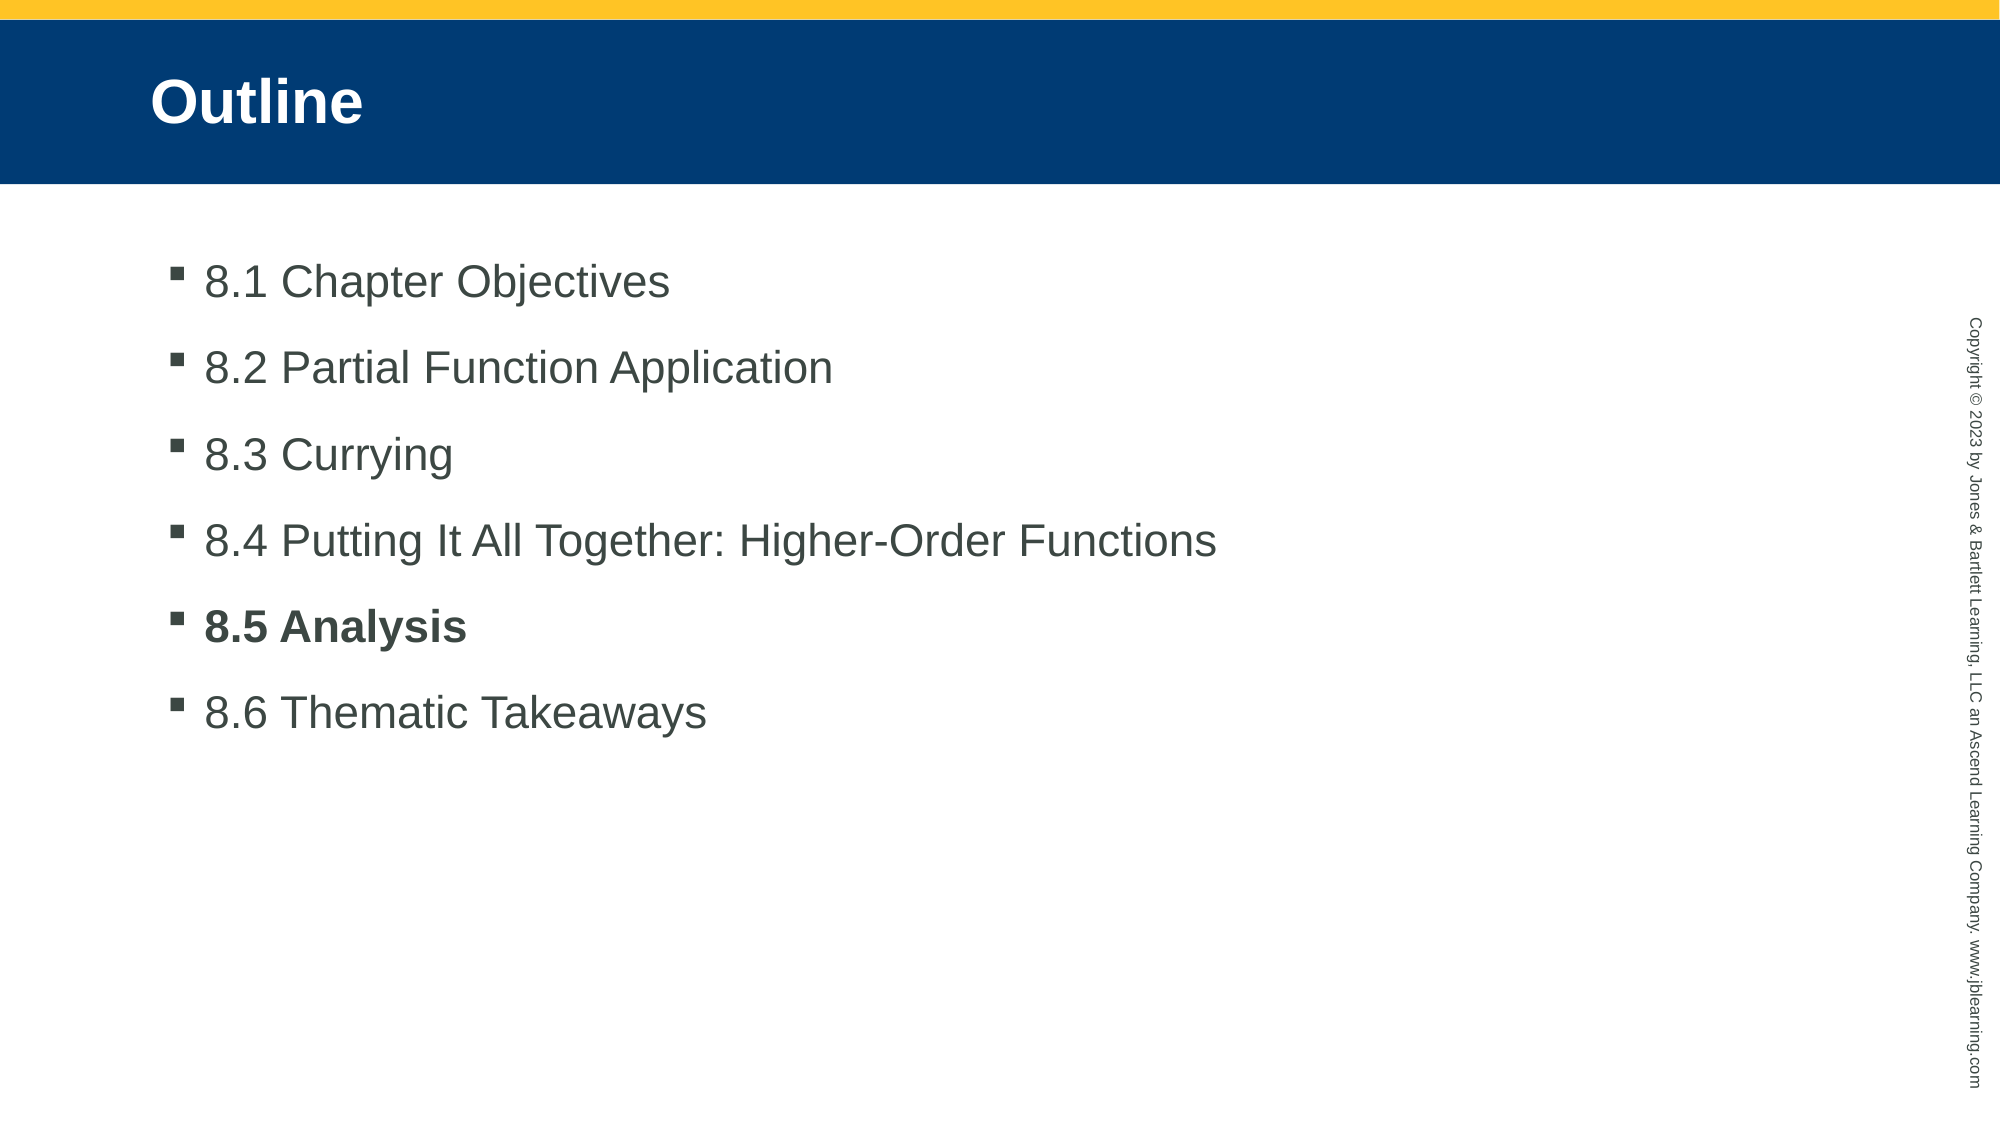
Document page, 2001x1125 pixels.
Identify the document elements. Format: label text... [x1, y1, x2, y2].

list 8.1 Chapter Objectives 8.2 Partial Function Application 8.3 Currying 8.4 Putting It All Together: Higher-Order Functions 8.5 Analysis 8.6 Thematic Takeaways [151, 244, 1840, 1016]
title Outline [0, 19, 2000, 185]
